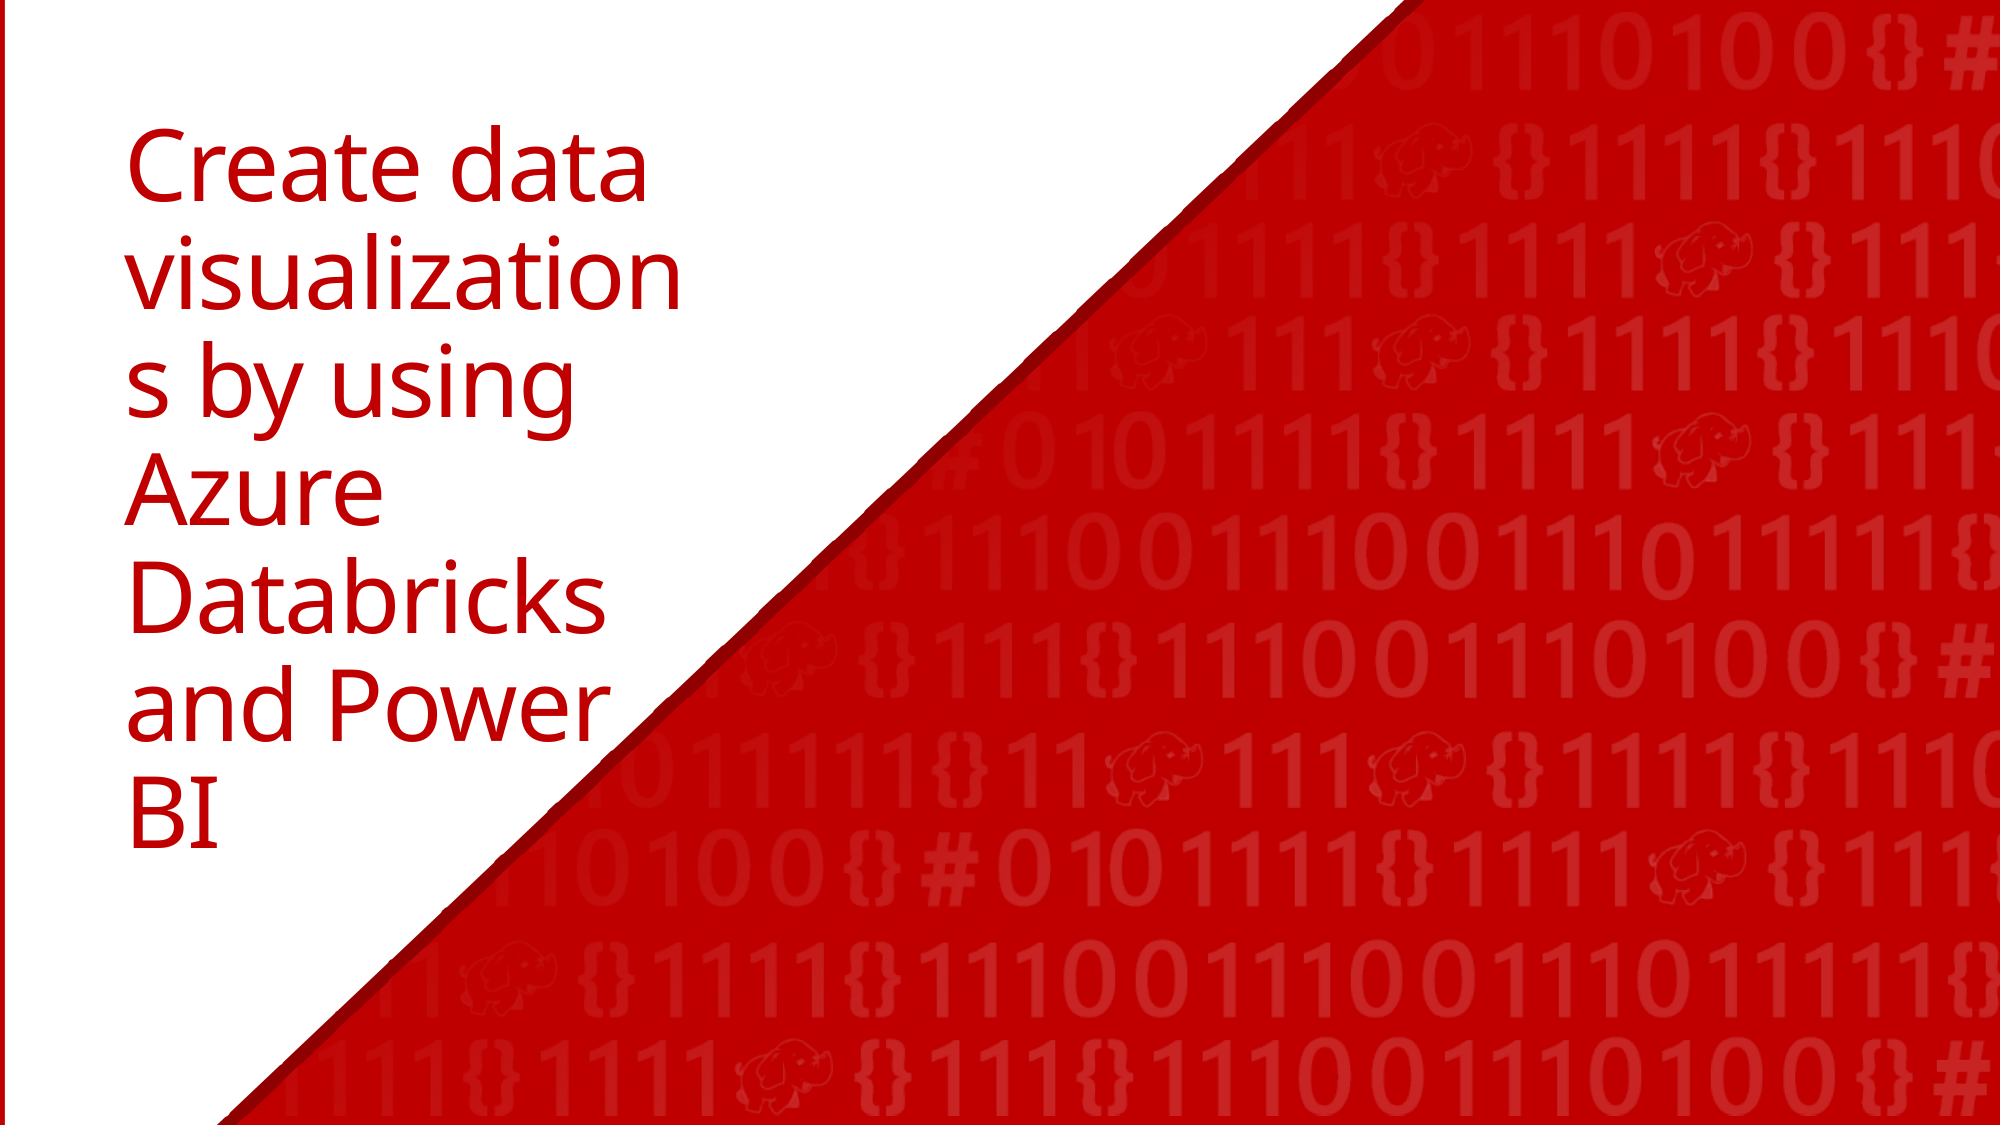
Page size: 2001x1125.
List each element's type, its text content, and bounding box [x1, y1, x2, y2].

title Create data visualizations by using Azure Databricks and Power BI [100, 100, 748, 322]
text_box [283, 322, 931, 617]
picture [4, 0, 2001, 1125]
